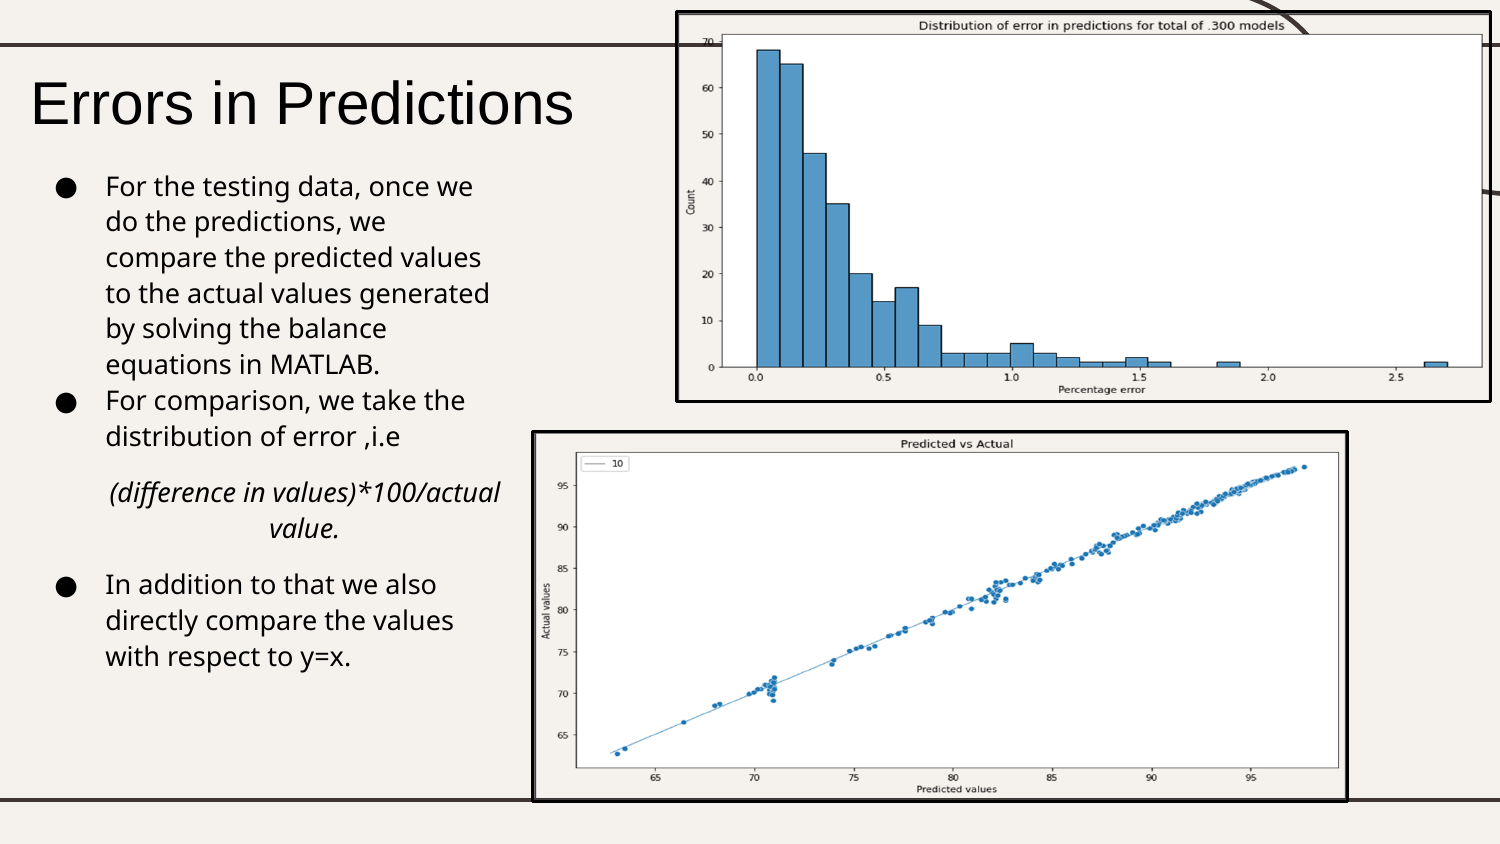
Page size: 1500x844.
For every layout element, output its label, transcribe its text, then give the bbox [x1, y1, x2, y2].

list For the testing data, once we do the predictions, we compare the predicted values to the actual values generated by solving the balance equations in MATLAB. For comparison, we take the distribution of error ,i.e (difference in values)*100/actual value. In addition to that we also directly compare the values with respect to y=x. [15, 150, 520, 712]
title Errors in Predictions [15, 49, 672, 144]
picture [677, 12, 1490, 401]
picture [534, 432, 1347, 801]
